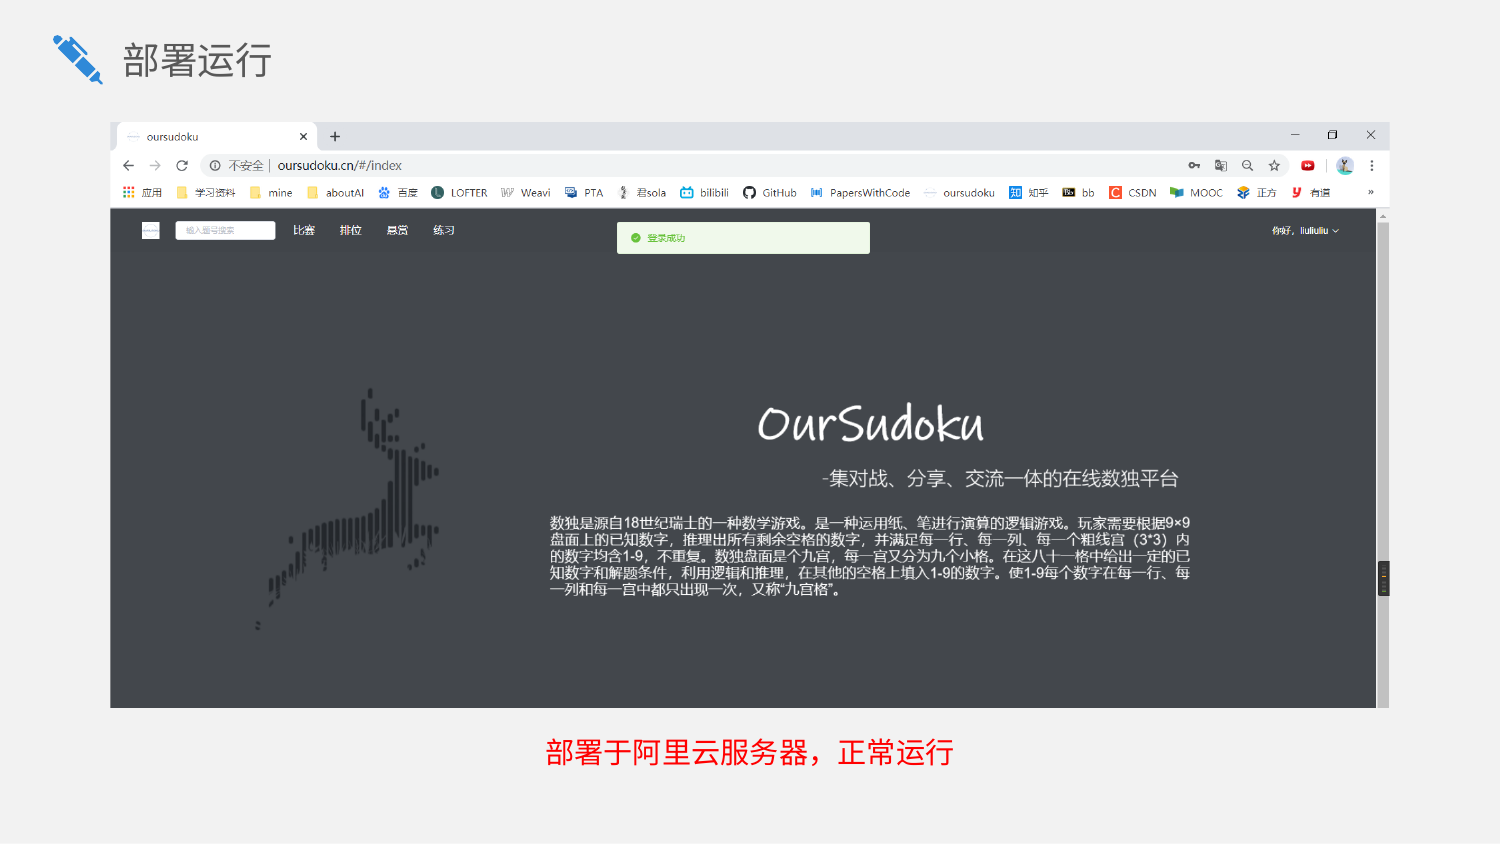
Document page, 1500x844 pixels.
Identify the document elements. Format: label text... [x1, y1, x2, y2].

text_box 部署运行 [122, 28, 1152, 91]
picture [109, 122, 1390, 708]
text_box 部署于阿里云服务器，正常运行 [545, 733, 955, 770]
